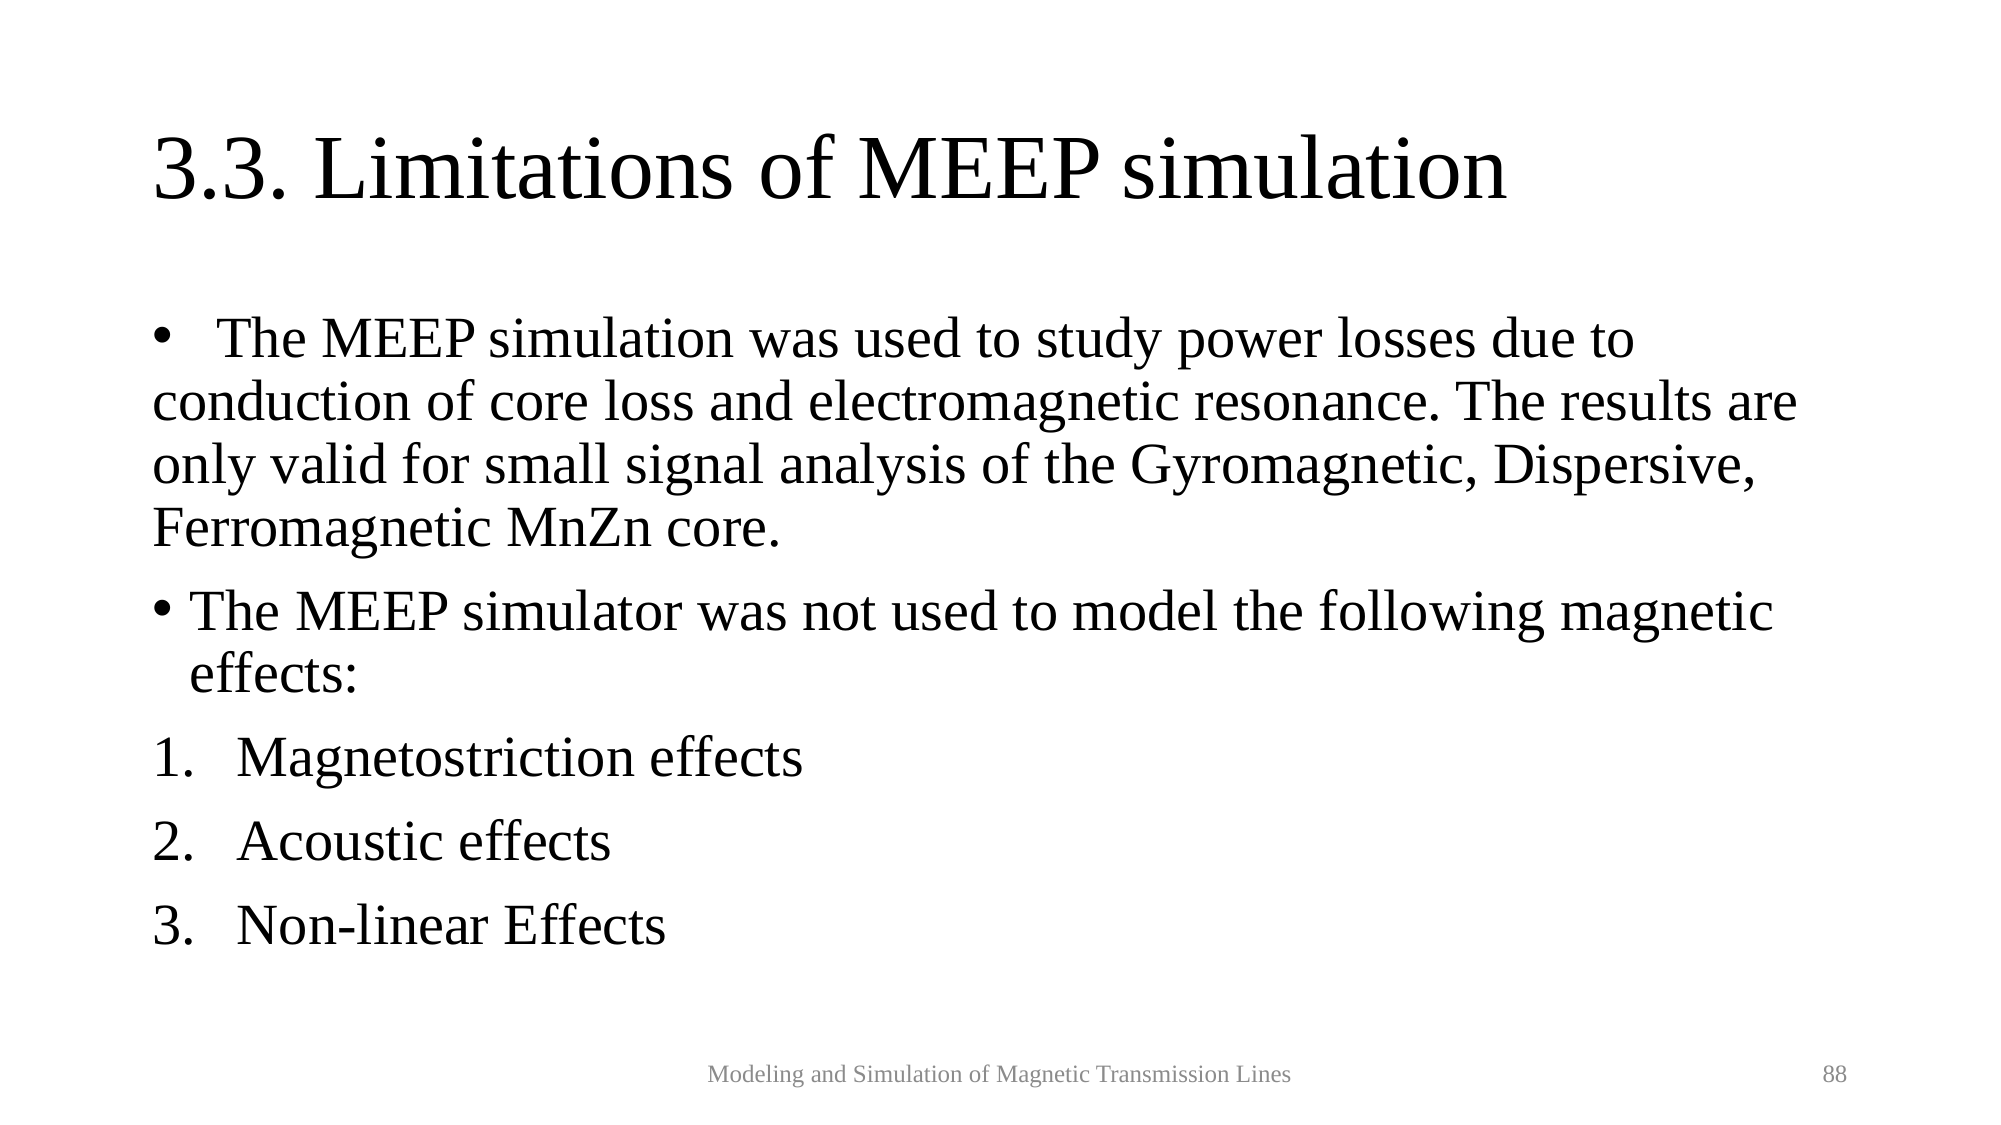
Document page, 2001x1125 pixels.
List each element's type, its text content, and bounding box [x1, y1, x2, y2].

title 3.3. Limitations of MEEP simulation [137, 59, 1863, 278]
footer Modeling and Simulation of Magnetic Transmission Lines [662, 1042, 1338, 1103]
list The MEEP simulation was used to study power losses due to conduction of core loss and electromagnetic resonance. The results are only valid for small signal analysis of the Gyromagnetic, Dispersive, Ferromagnetic MnZn core. The MEEP simulator was not used to model the following magnetic effects: Magnetostriction effects Acoustic effects Non-linear Effects [137, 299, 1863, 1014]
slide_number 88 [1412, 1042, 1863, 1103]
